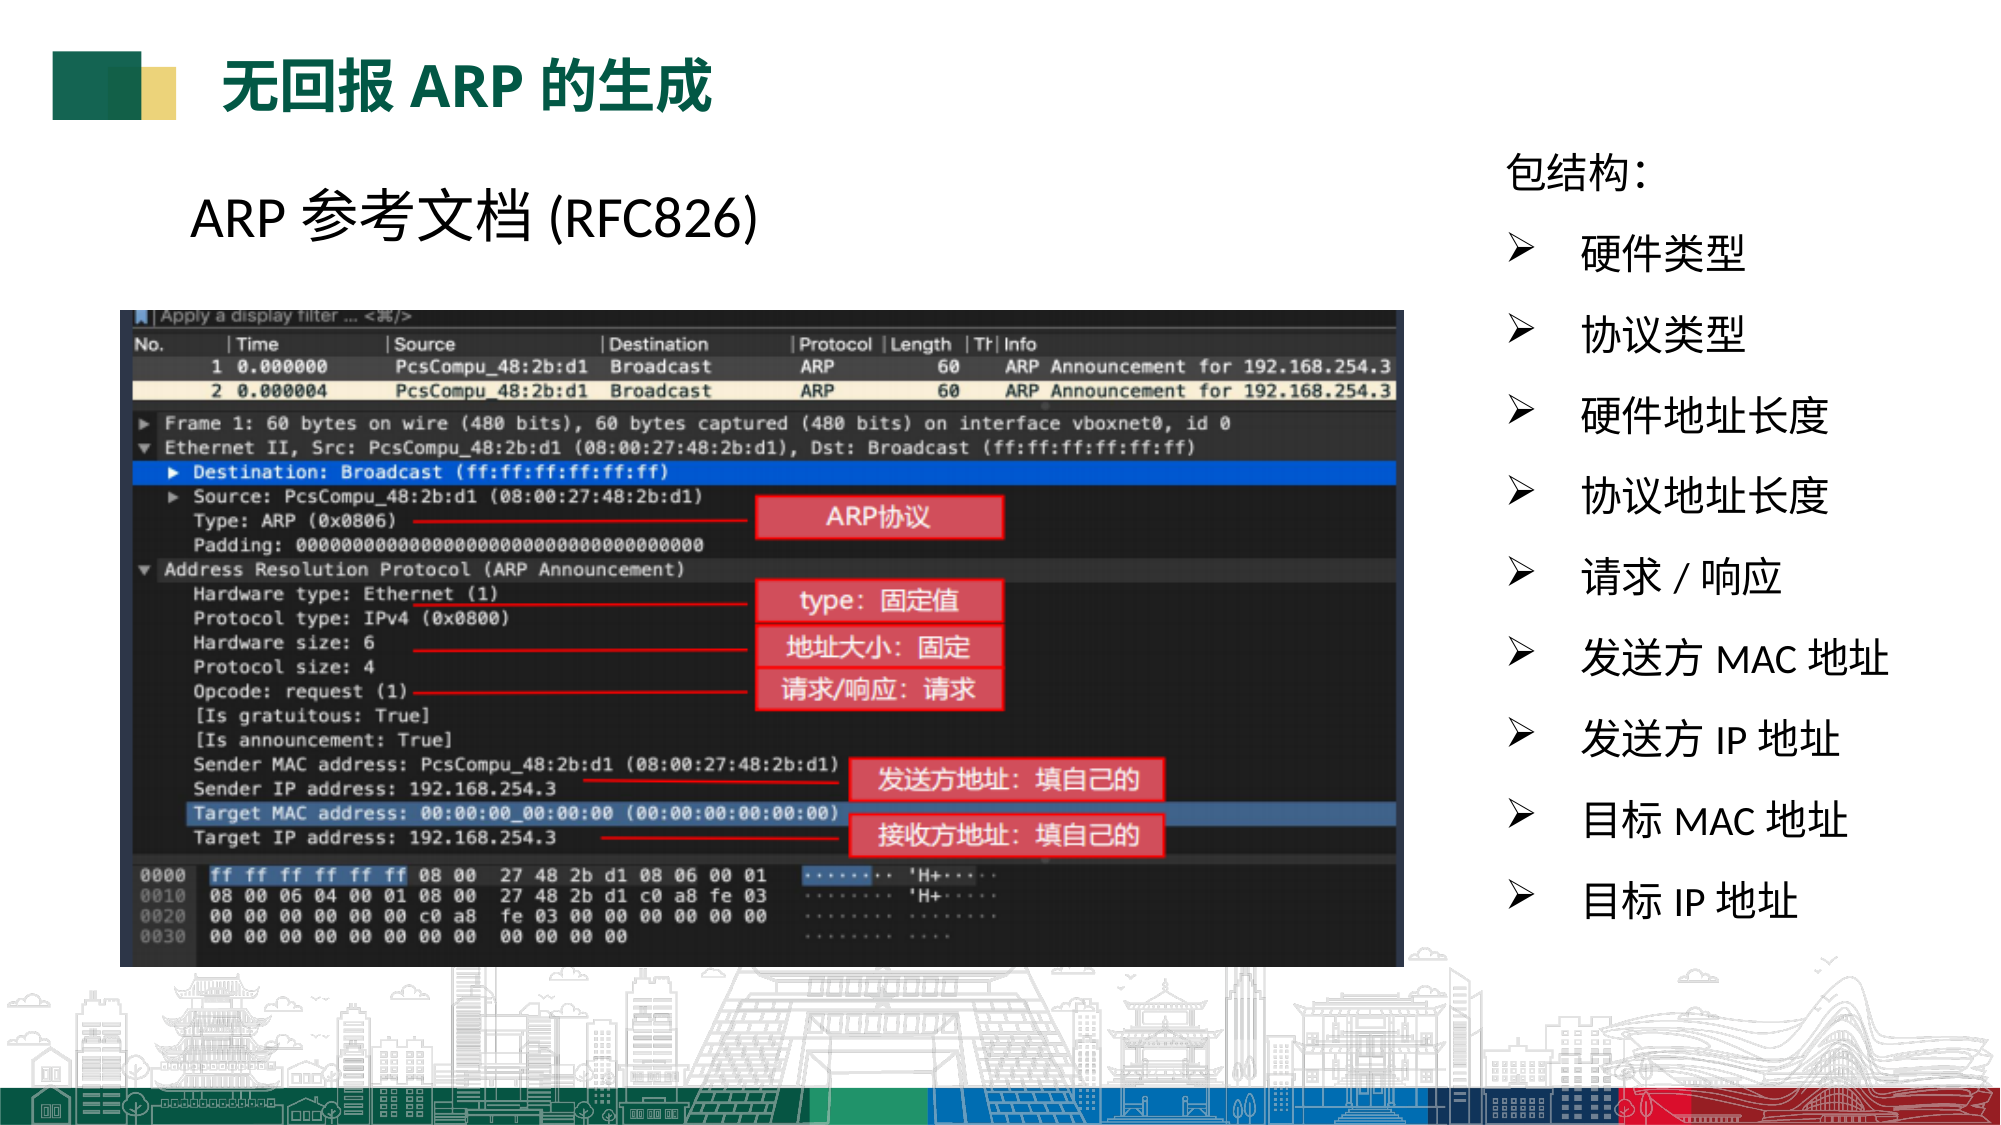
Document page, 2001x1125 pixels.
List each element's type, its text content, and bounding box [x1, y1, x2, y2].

text_box 无回报ARP的生成 [206, 50, 1927, 172]
text_box ARP参考文档(RFC826) [176, 172, 1490, 257]
picture [0, 0, 2001, 1125]
text_box 包结构： 硬件类型 协议类型 硬件地址长度 协议地址长度 请求/响应 发送方MAC地址 发送方IP地址 目标MAC地址 目标IP地址 [1490, 129, 1927, 932]
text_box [69, 30, 157, 147]
